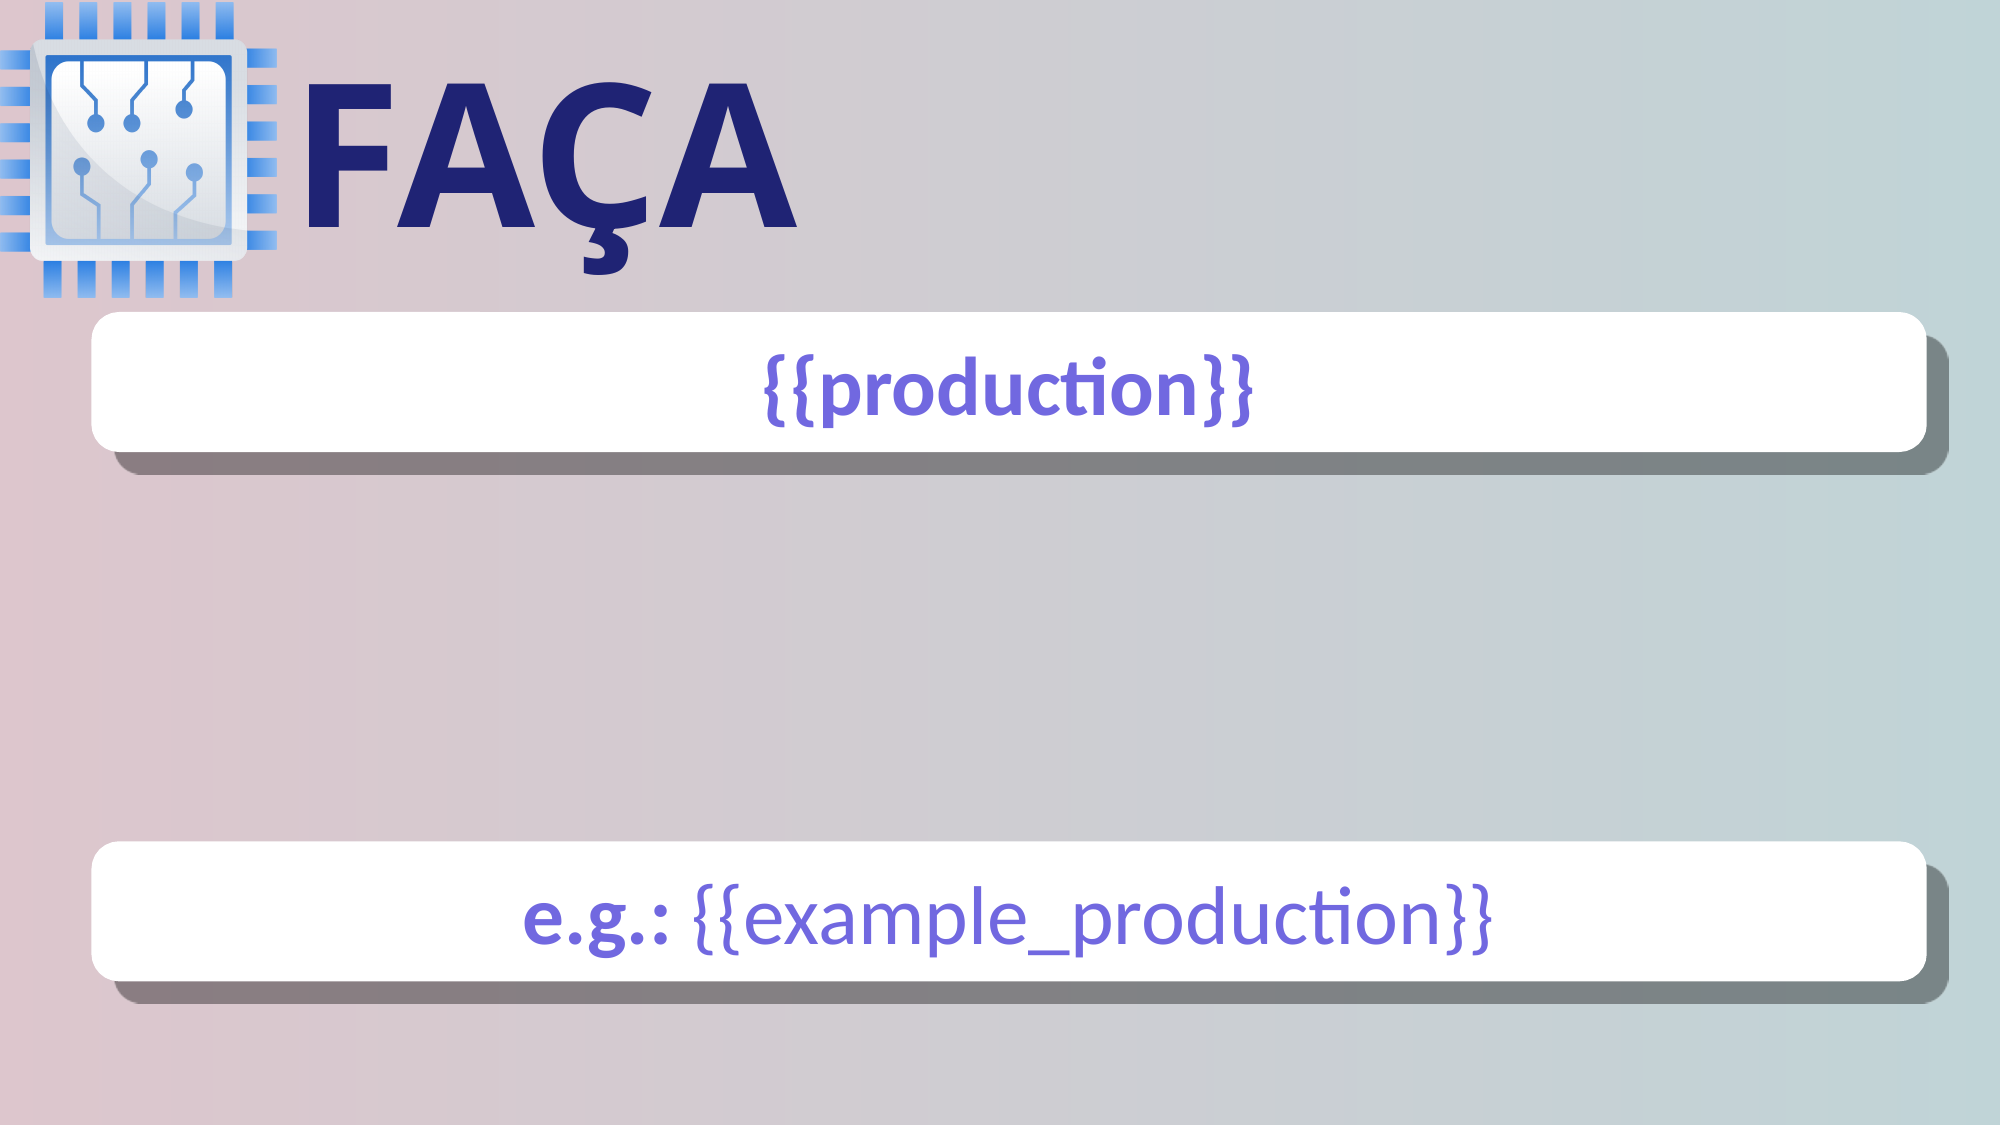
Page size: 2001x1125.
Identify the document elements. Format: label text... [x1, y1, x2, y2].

text_box [0, 2, 277, 298]
text_box {{production}} [97, 318, 1921, 446]
text_box FAÇA [277, 19, 862, 275]
text_box e.g.: {{example_production}} [97, 847, 1921, 976]
